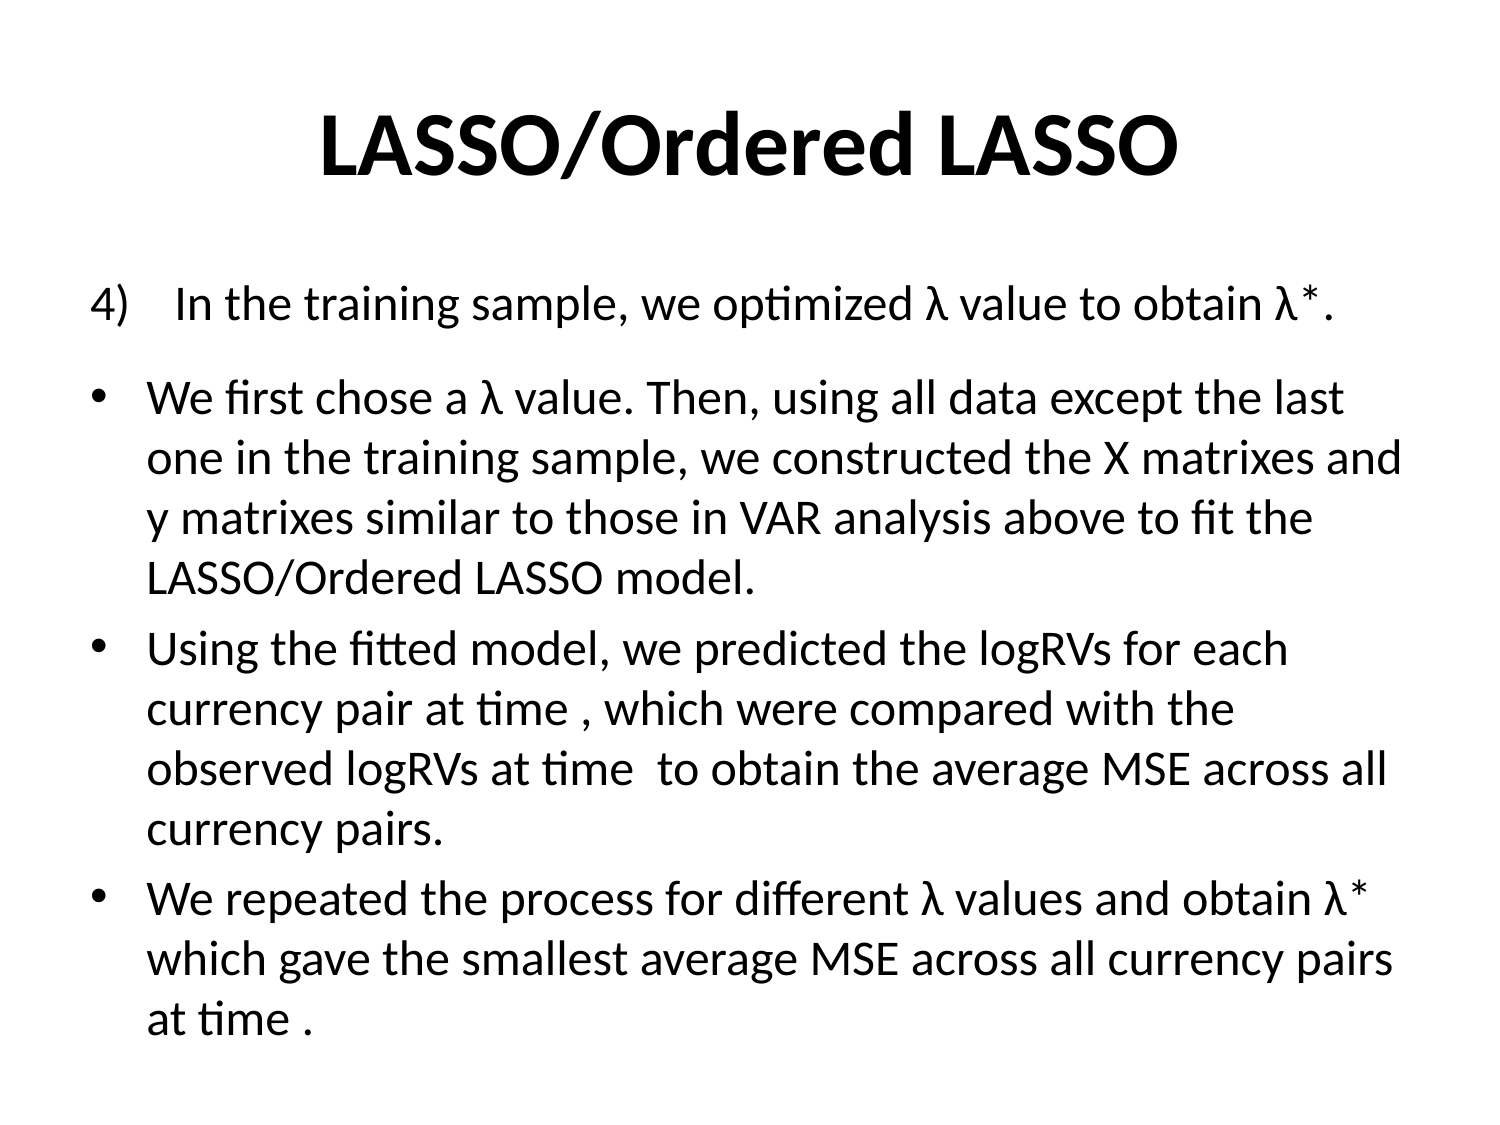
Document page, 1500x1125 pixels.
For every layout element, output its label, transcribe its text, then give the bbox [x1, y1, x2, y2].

title LASSO/Ordered LASSO [75, 45, 1425, 233]
